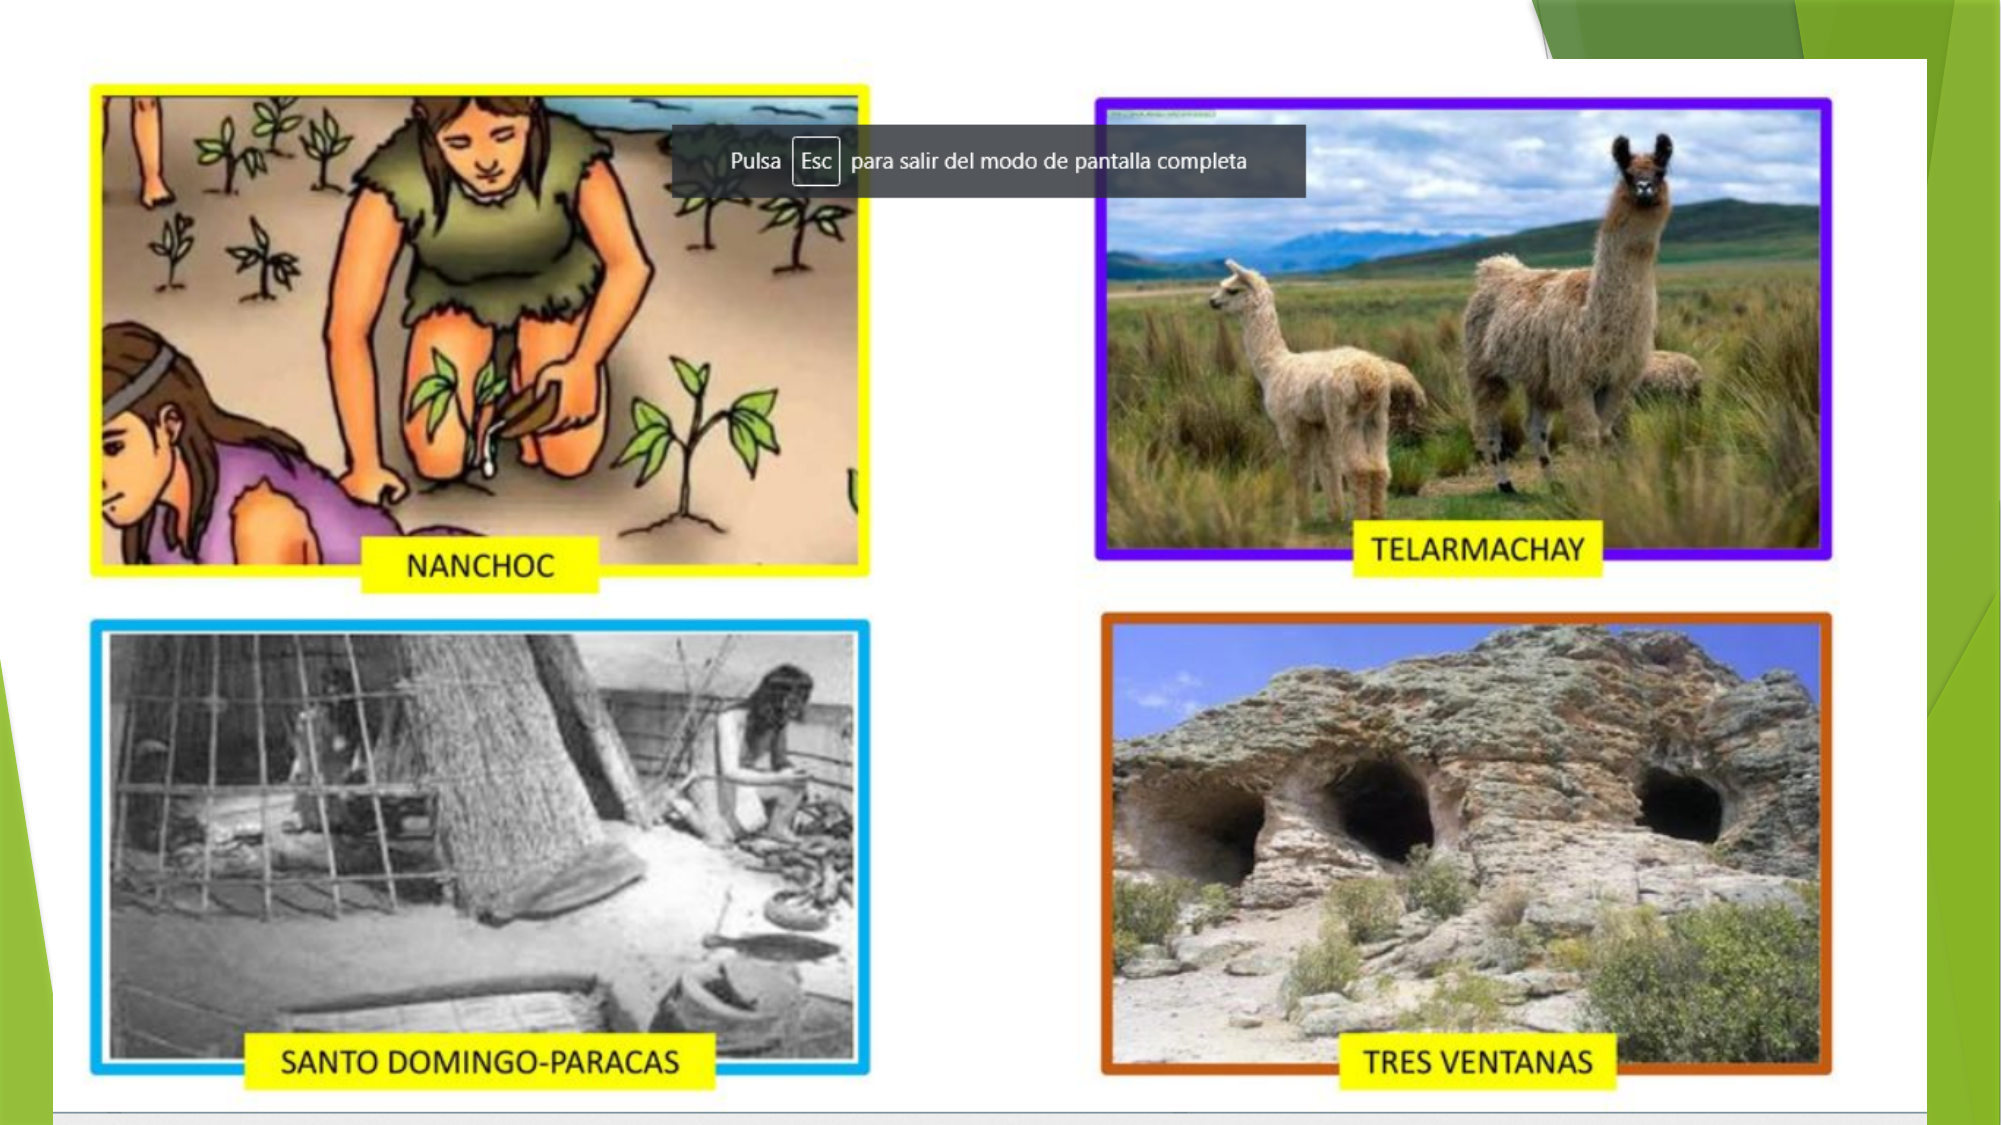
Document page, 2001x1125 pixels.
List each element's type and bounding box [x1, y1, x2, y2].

picture [52, 59, 1928, 1125]
